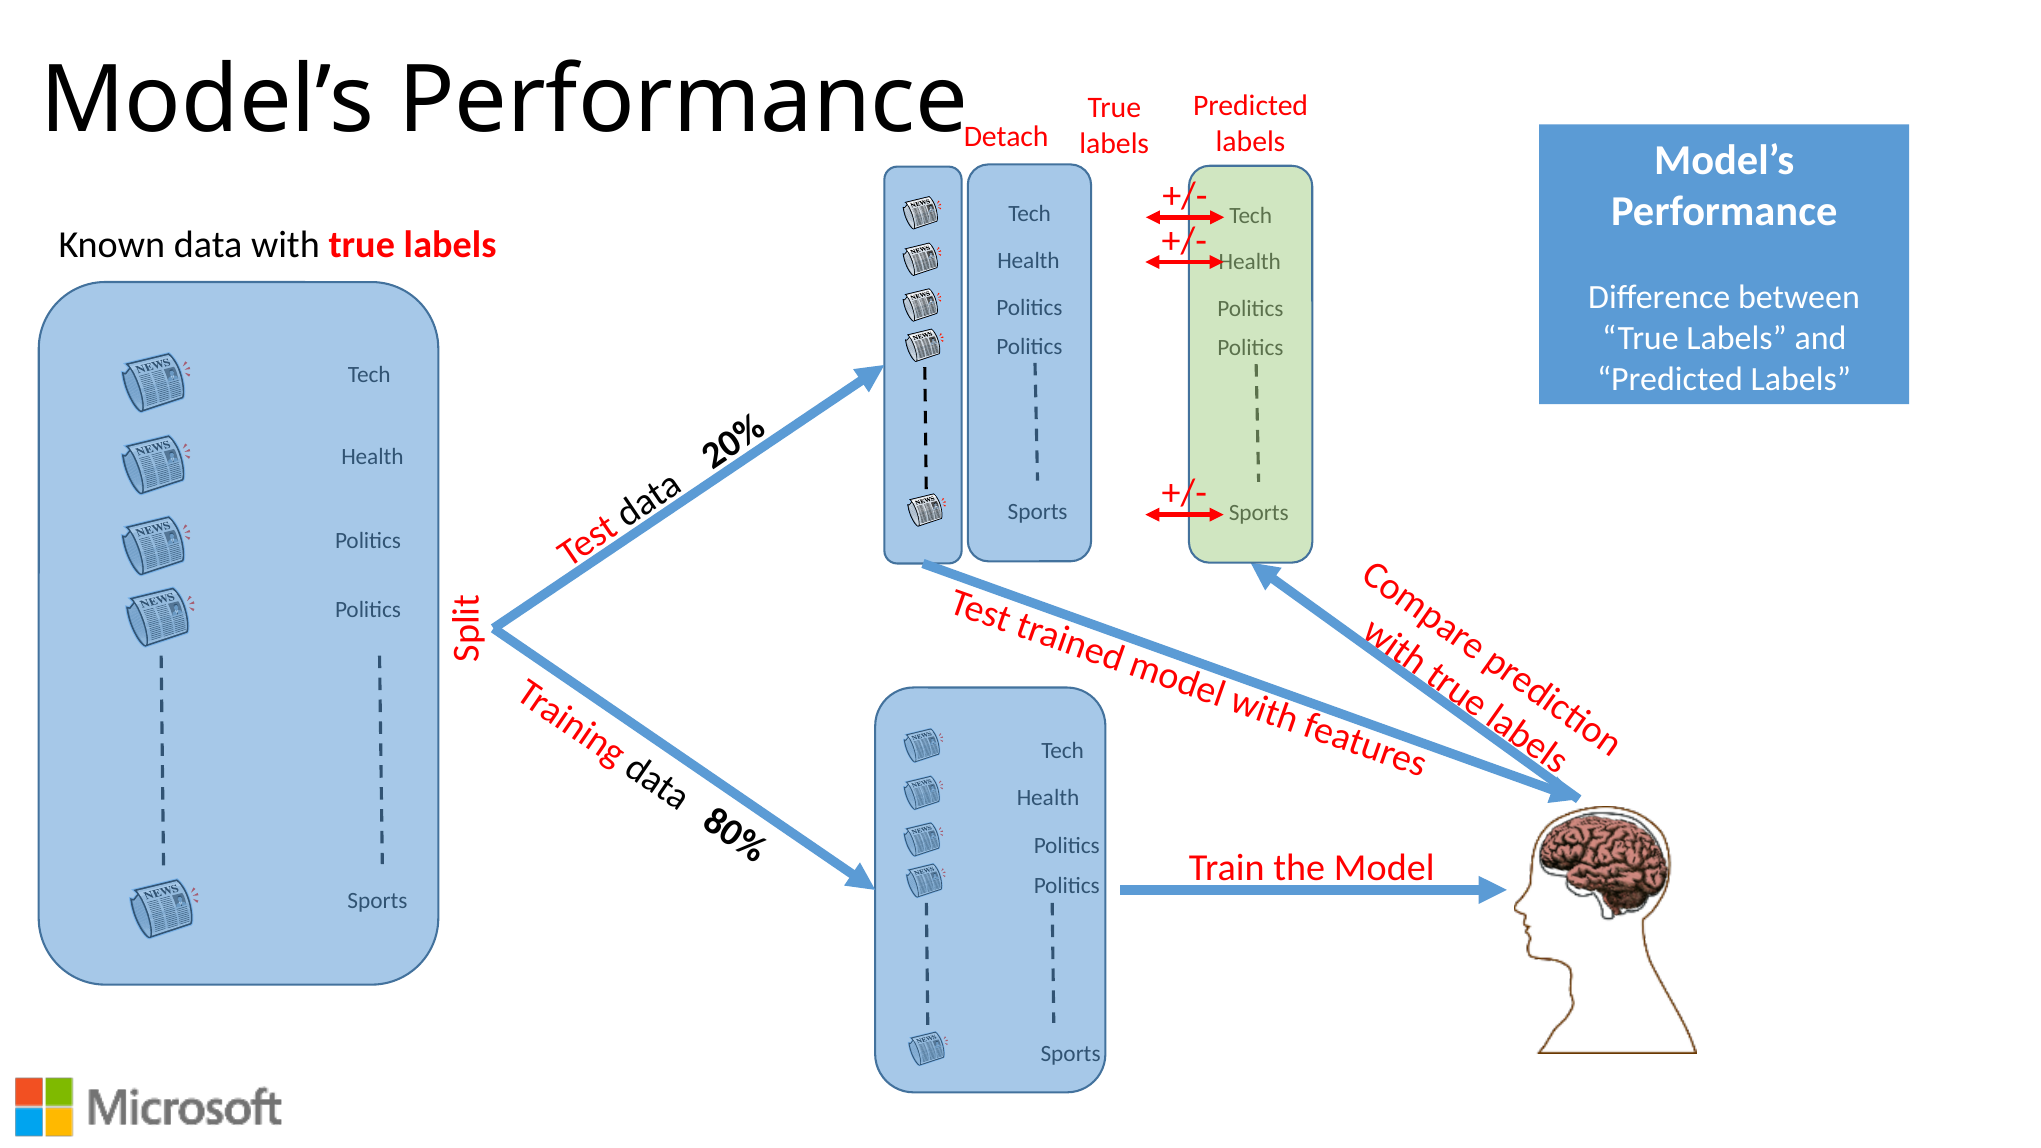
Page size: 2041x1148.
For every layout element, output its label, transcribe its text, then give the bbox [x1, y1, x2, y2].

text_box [495, 364, 885, 629]
text_box Detach [945, 108, 1067, 160]
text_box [922, 563, 1174, 800]
text_box Model’s Performance Difference between “True Labels” and “Predicted Labels” [1579, 124, 1910, 405]
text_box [36, 211, 519, 985]
text_box Compare prediction with true labels [1564, 679, 1650, 806]
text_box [884, 166, 962, 564]
picture [1555, 800, 1571, 806]
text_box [1120, 806, 1697, 1054]
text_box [967, 164, 1092, 562]
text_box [1145, 162, 1225, 523]
picture [14, 1075, 283, 1138]
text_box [477, 628, 1118, 1093]
title Model’s Performance [25, 29, 2015, 173]
text_box True labels [1057, 80, 1172, 167]
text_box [1174, 78, 1579, 800]
